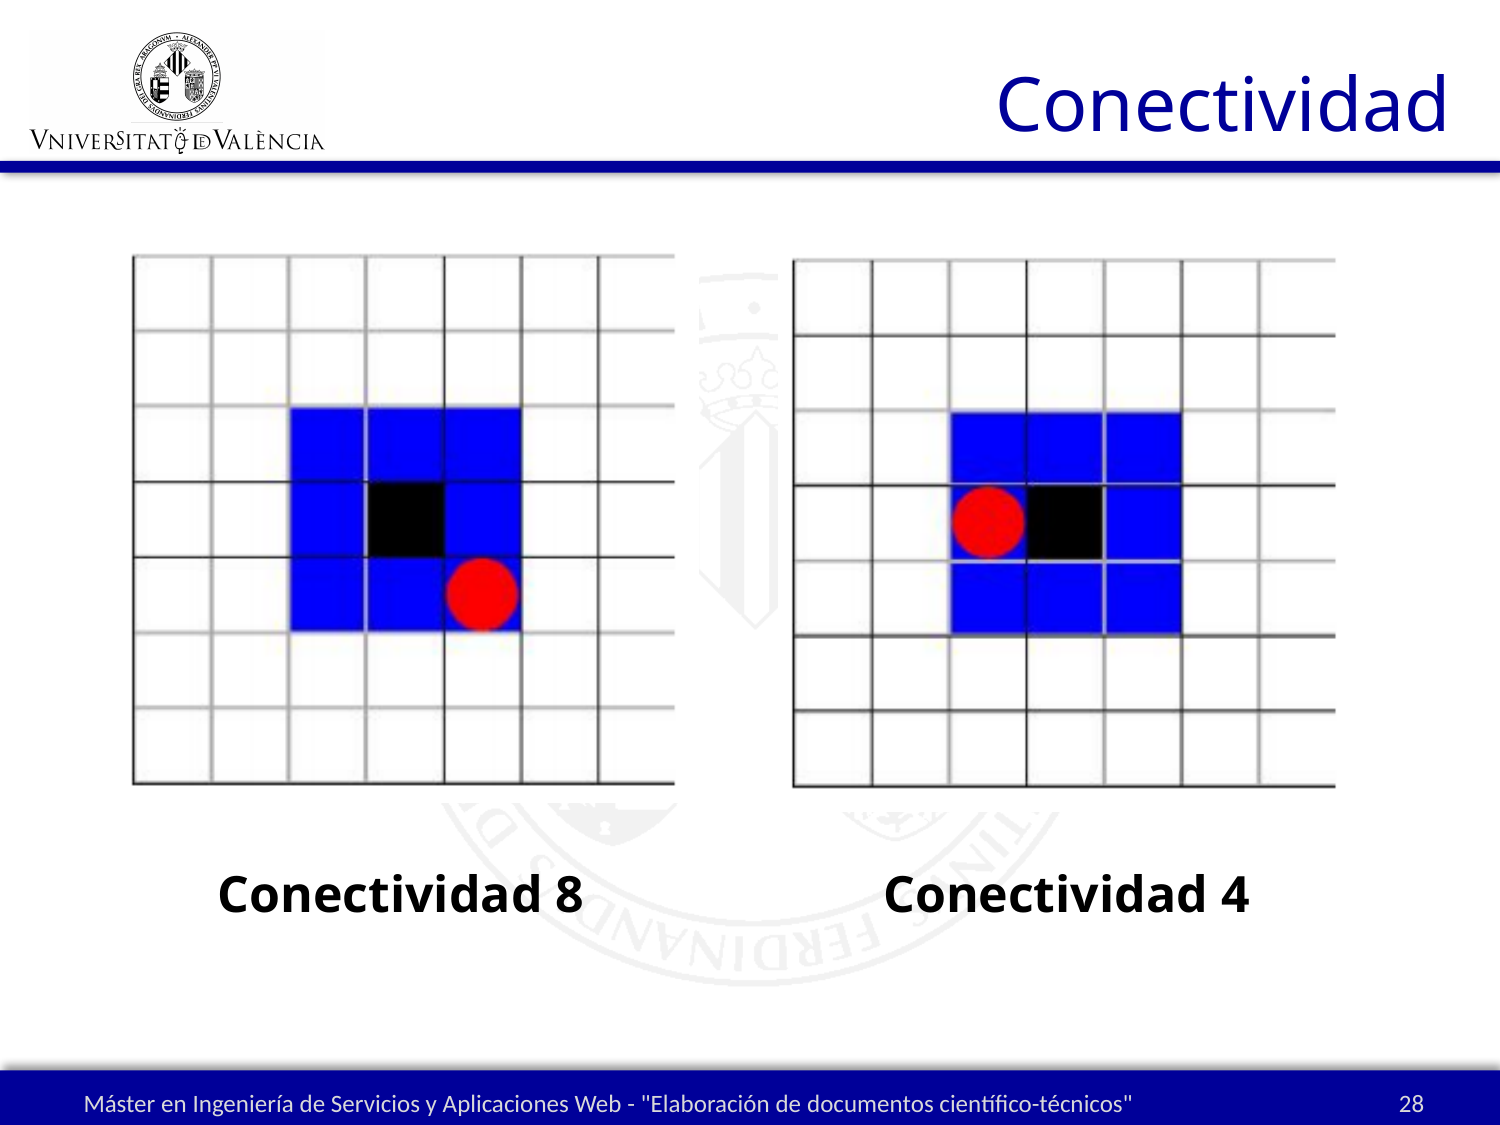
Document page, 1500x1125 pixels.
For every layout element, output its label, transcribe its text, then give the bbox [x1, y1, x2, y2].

slide_number 28 [1364, 1070, 1440, 1125]
text_box Conectividad 8 [203, 854, 666, 930]
text_box Conectividad 4 [868, 854, 1332, 930]
picture [29, 30, 325, 154]
title Conectividad [360, 16, 1466, 154]
picture [122, 245, 1366, 994]
footer Máster en Ingeniería de Servicios y Aplicaciones Web - "Elaboración de documentos científico-técnicos" [68, 1070, 1353, 1125]
